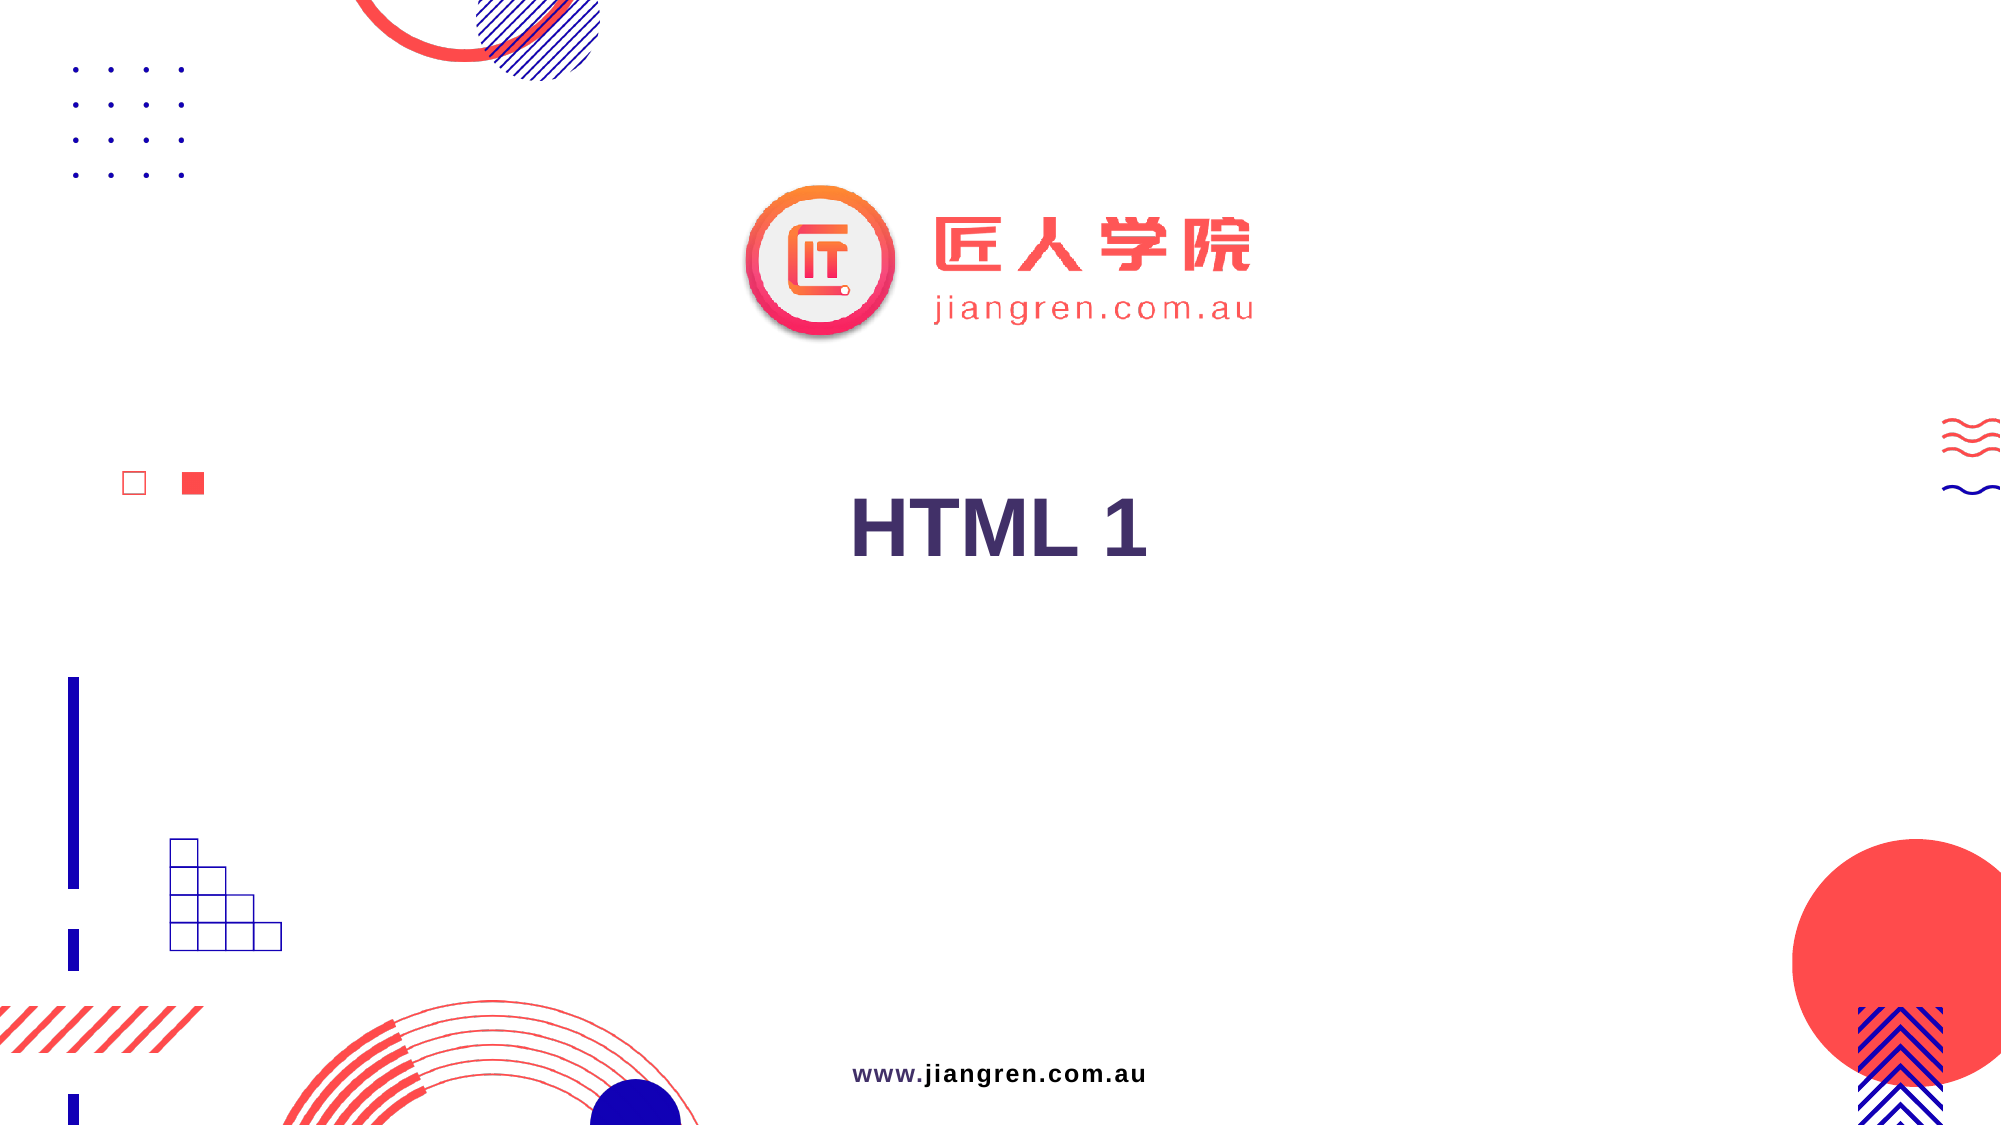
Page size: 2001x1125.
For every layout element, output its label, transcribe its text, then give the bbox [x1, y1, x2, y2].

picture [168, 837, 283, 952]
picture [0, 677, 204, 1125]
picture [73, 67, 184, 178]
picture [121, 471, 205, 495]
text_box HTML 1 [302, 465, 1697, 581]
text_box www.jiangren.com.au [732, 1049, 1266, 1095]
picture [736, 178, 1264, 347]
picture [338, 0, 600, 81]
picture [1941, 418, 2000, 495]
picture [256, 1000, 725, 1125]
picture [1792, 838, 2000, 1125]
